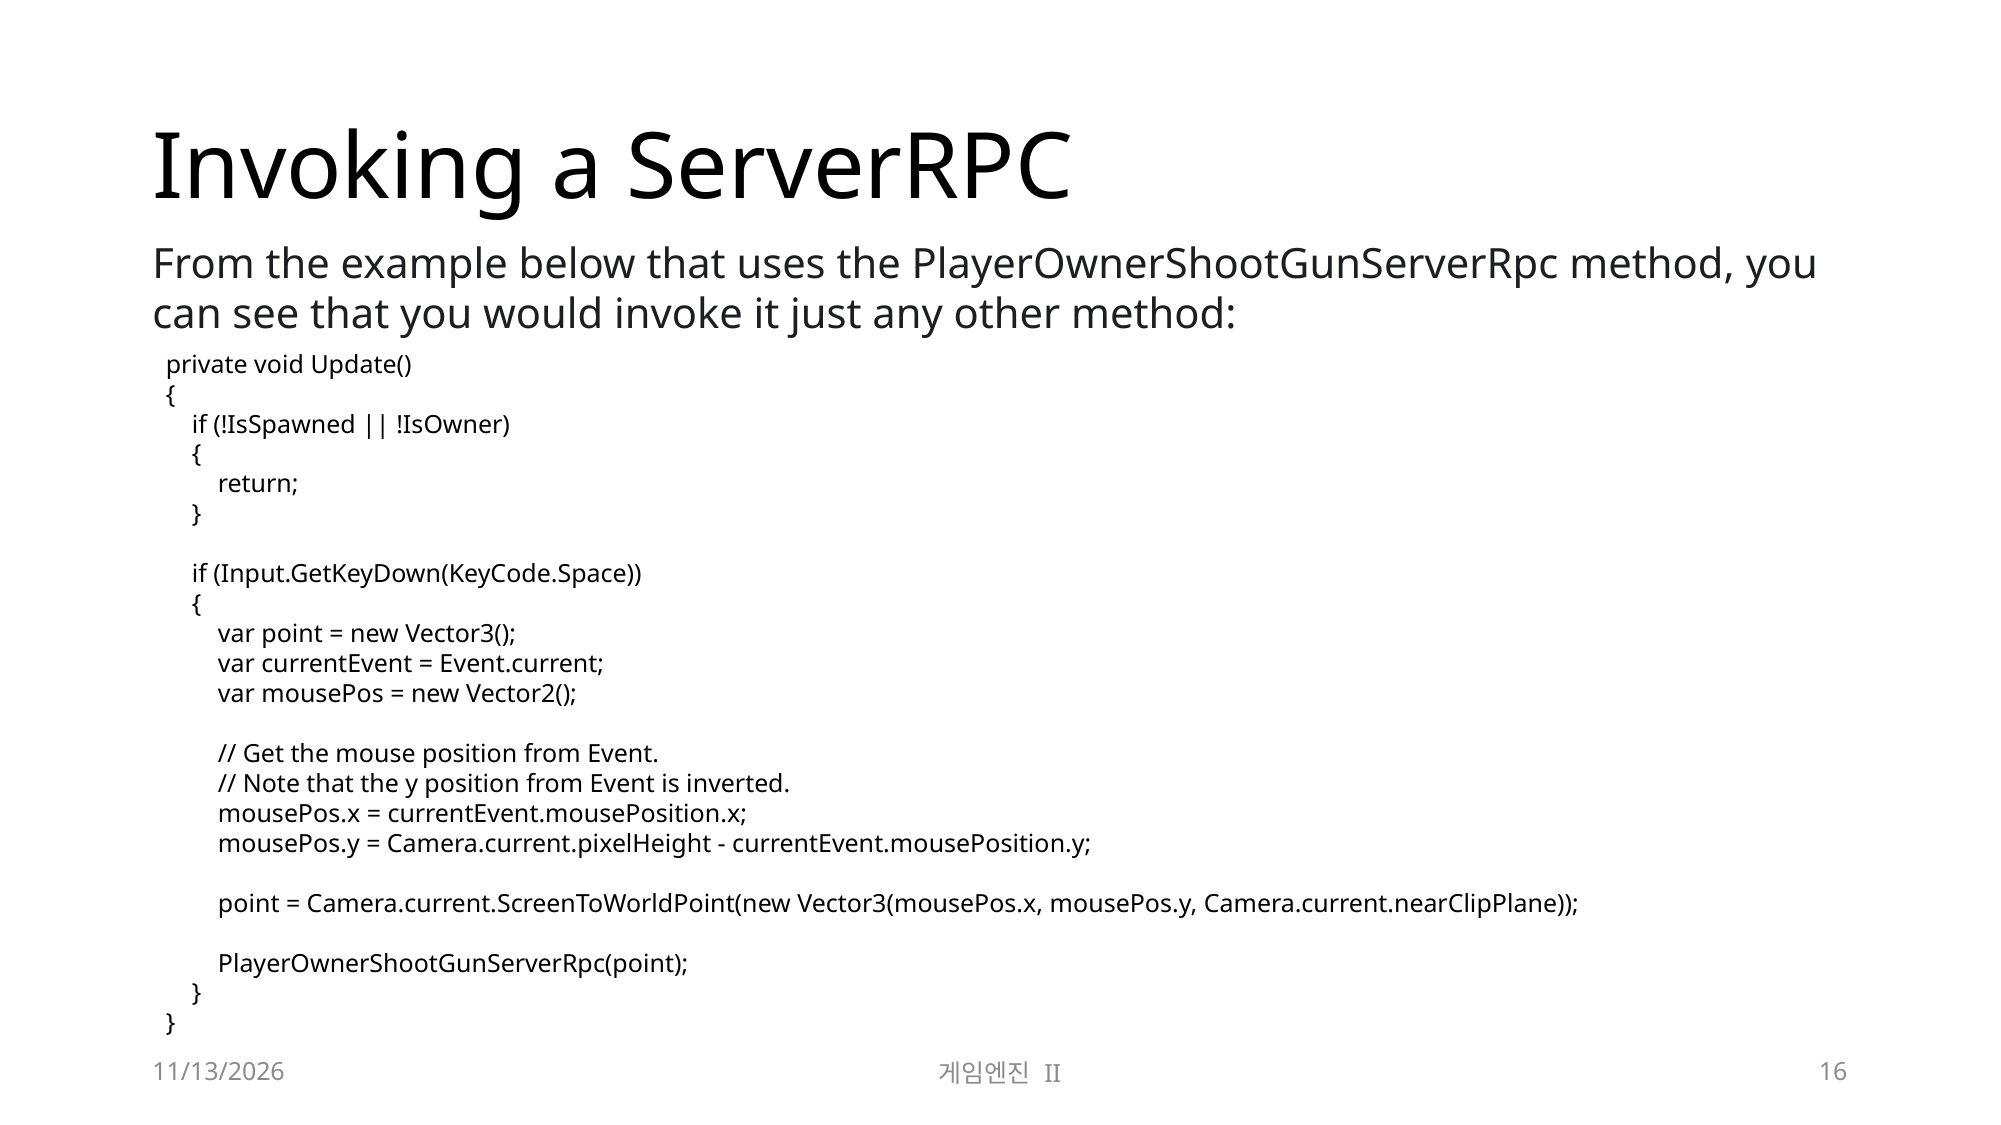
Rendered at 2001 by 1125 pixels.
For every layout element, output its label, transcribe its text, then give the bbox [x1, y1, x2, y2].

slide_number 16 [1412, 1042, 1863, 1103]
list From the example below that uses the PlayerOwnerShootGunServerRpc method, you can see that you would invoke it just any other method: [137, 0, 1875, 614]
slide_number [137, 1042, 588, 1103]
text_box private void Update() { if (!IsSpawned || !IsOwner) { return; } if (Input.GetKeyDown(KeyCode.Space)) { var point = new Vector3(); var currentEvent = Event.current; var mousePos = new Vector2(); // Get the mouse position from Event. // Note that the y position from Event is inverted. mousePos.x = currentEvent.mousePosition.x; mousePos.y = Camera.current.pixelHeight - currentEvent.mousePosition.y; point = Camera.current.ScreenToWorldPoint(new Vector3(mousePos.x, mousePos.y, Camera.current.nearClipPlane)); PlayerOwnerShootGunServerRpc(point); } } [151, 340, 1692, 1045]
footer 게임엔진 II [662, 1045, 1338, 1103]
